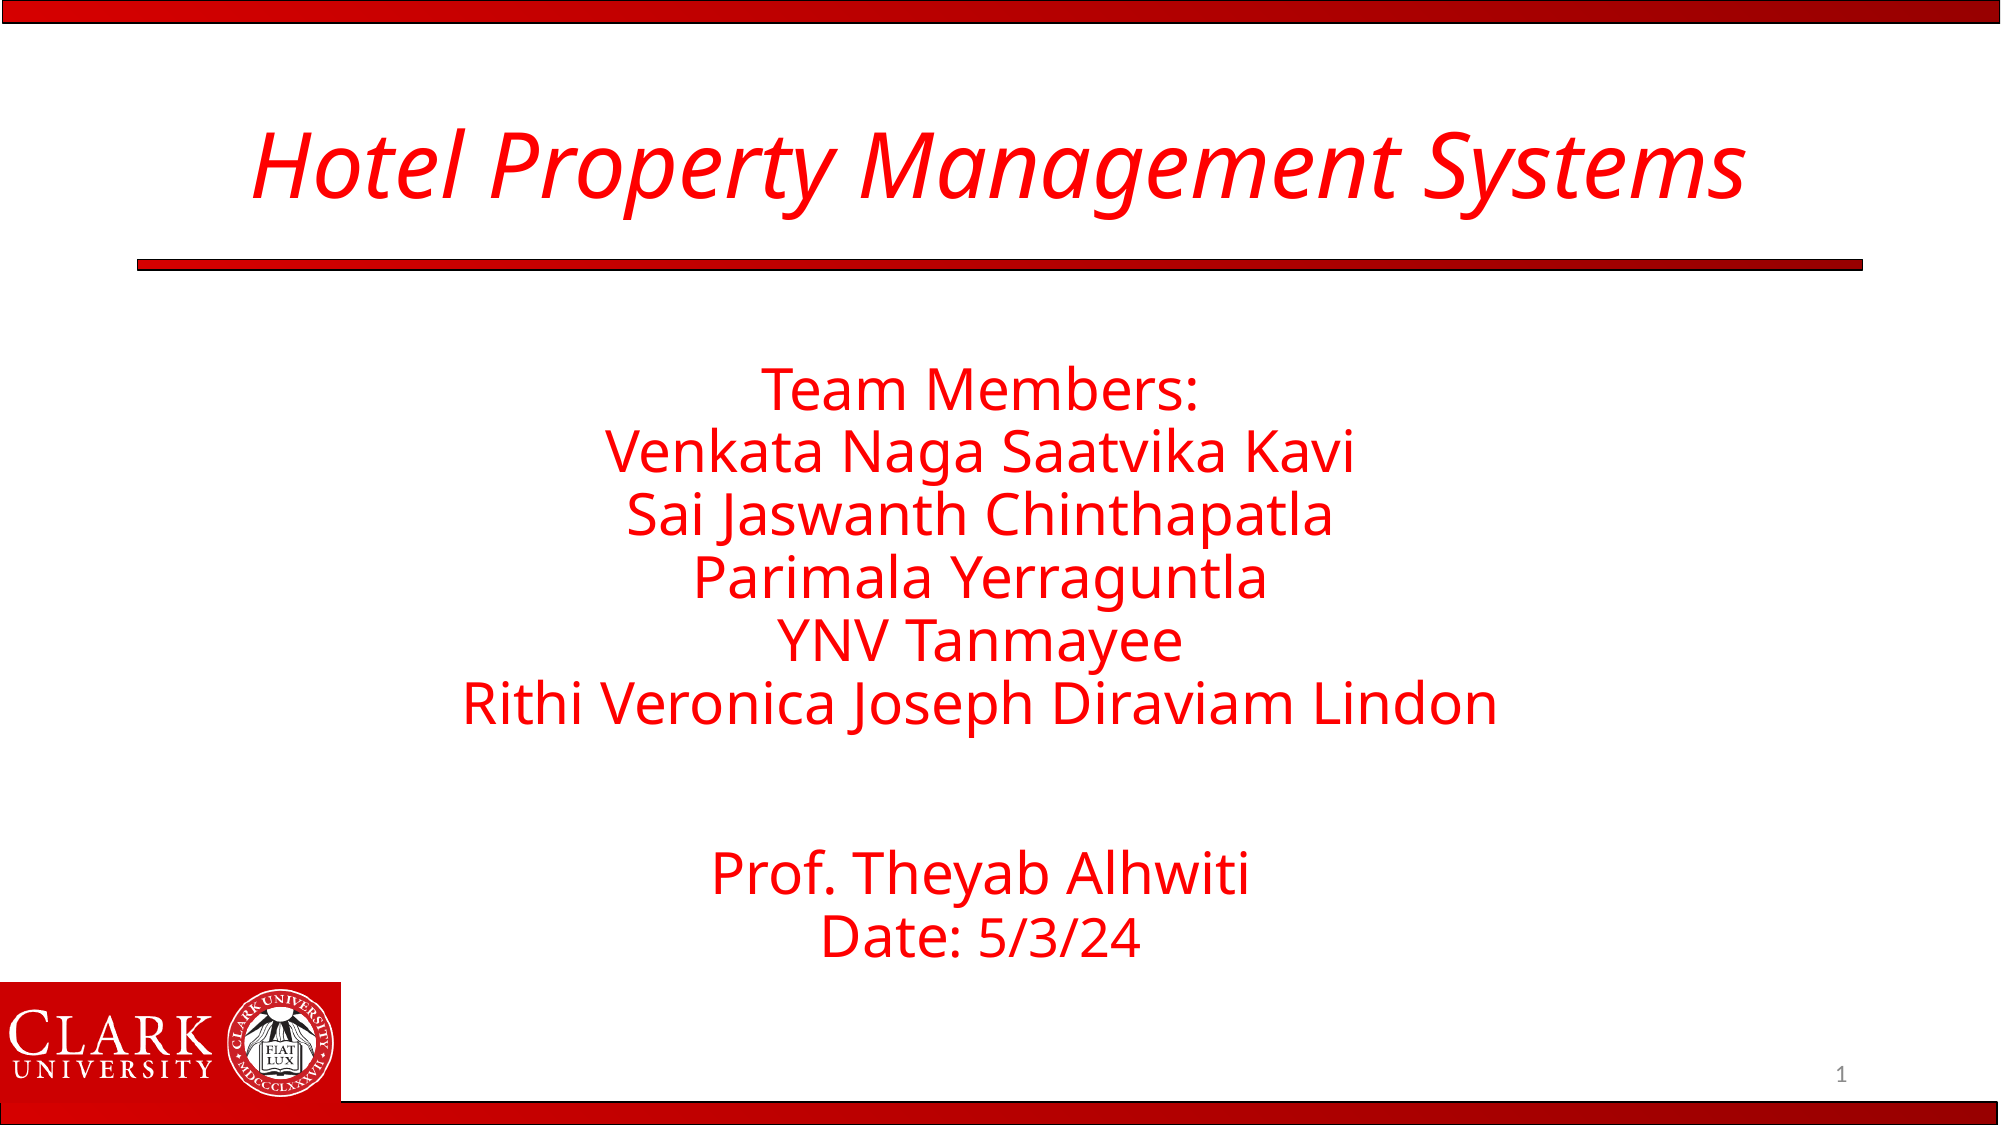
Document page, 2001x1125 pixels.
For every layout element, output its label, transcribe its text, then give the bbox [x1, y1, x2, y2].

title Hotel Property Management Systems [137, 59, 1863, 278]
text_box Team Members: Venkata Naga Saatvika Kavi Sai Jaswanth Chinthapatla Parimala Yerraguntla YNV Tanmayee Rithi Veronica Joseph Diraviam Lindon Prof. Theyab Alhwiti Date: 5/3/24 [230, 277, 1731, 983]
picture [0, 982, 342, 1103]
slide_number 1 [1412, 1042, 1863, 1103]
